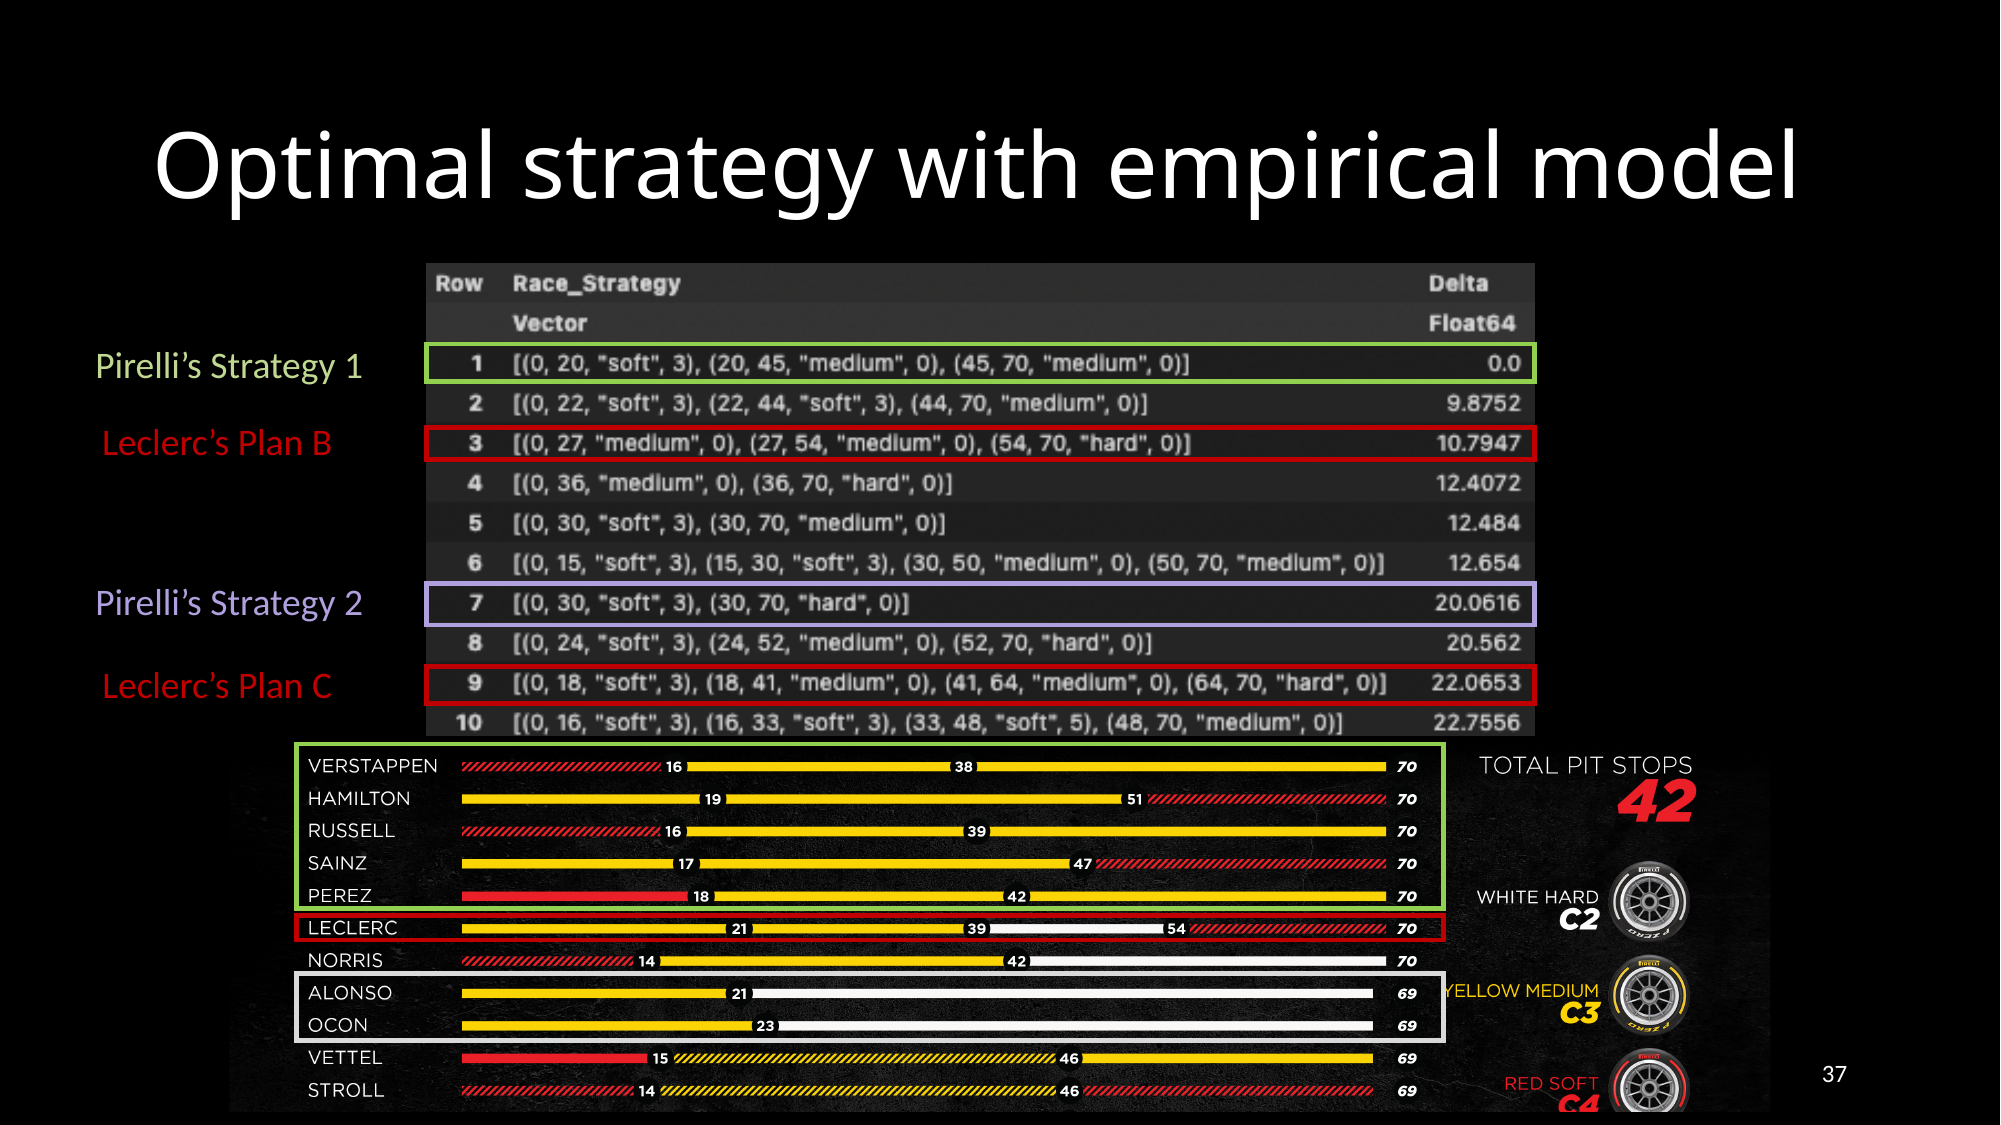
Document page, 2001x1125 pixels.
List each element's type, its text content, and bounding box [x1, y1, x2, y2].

text_box Leclerc’s Plan B [87, 410, 348, 471]
text_box Pirelli’s Strategy 1 [80, 333, 379, 394]
slide_number 37 [1771, 1042, 1863, 1103]
title Optimal strategy with empirical model [137, 59, 1863, 278]
text_box Leclerc’s Plan C [87, 653, 348, 714]
picture [229, 263, 1771, 1112]
text_box Pirelli’s Strategy 2 [80, 570, 379, 631]
